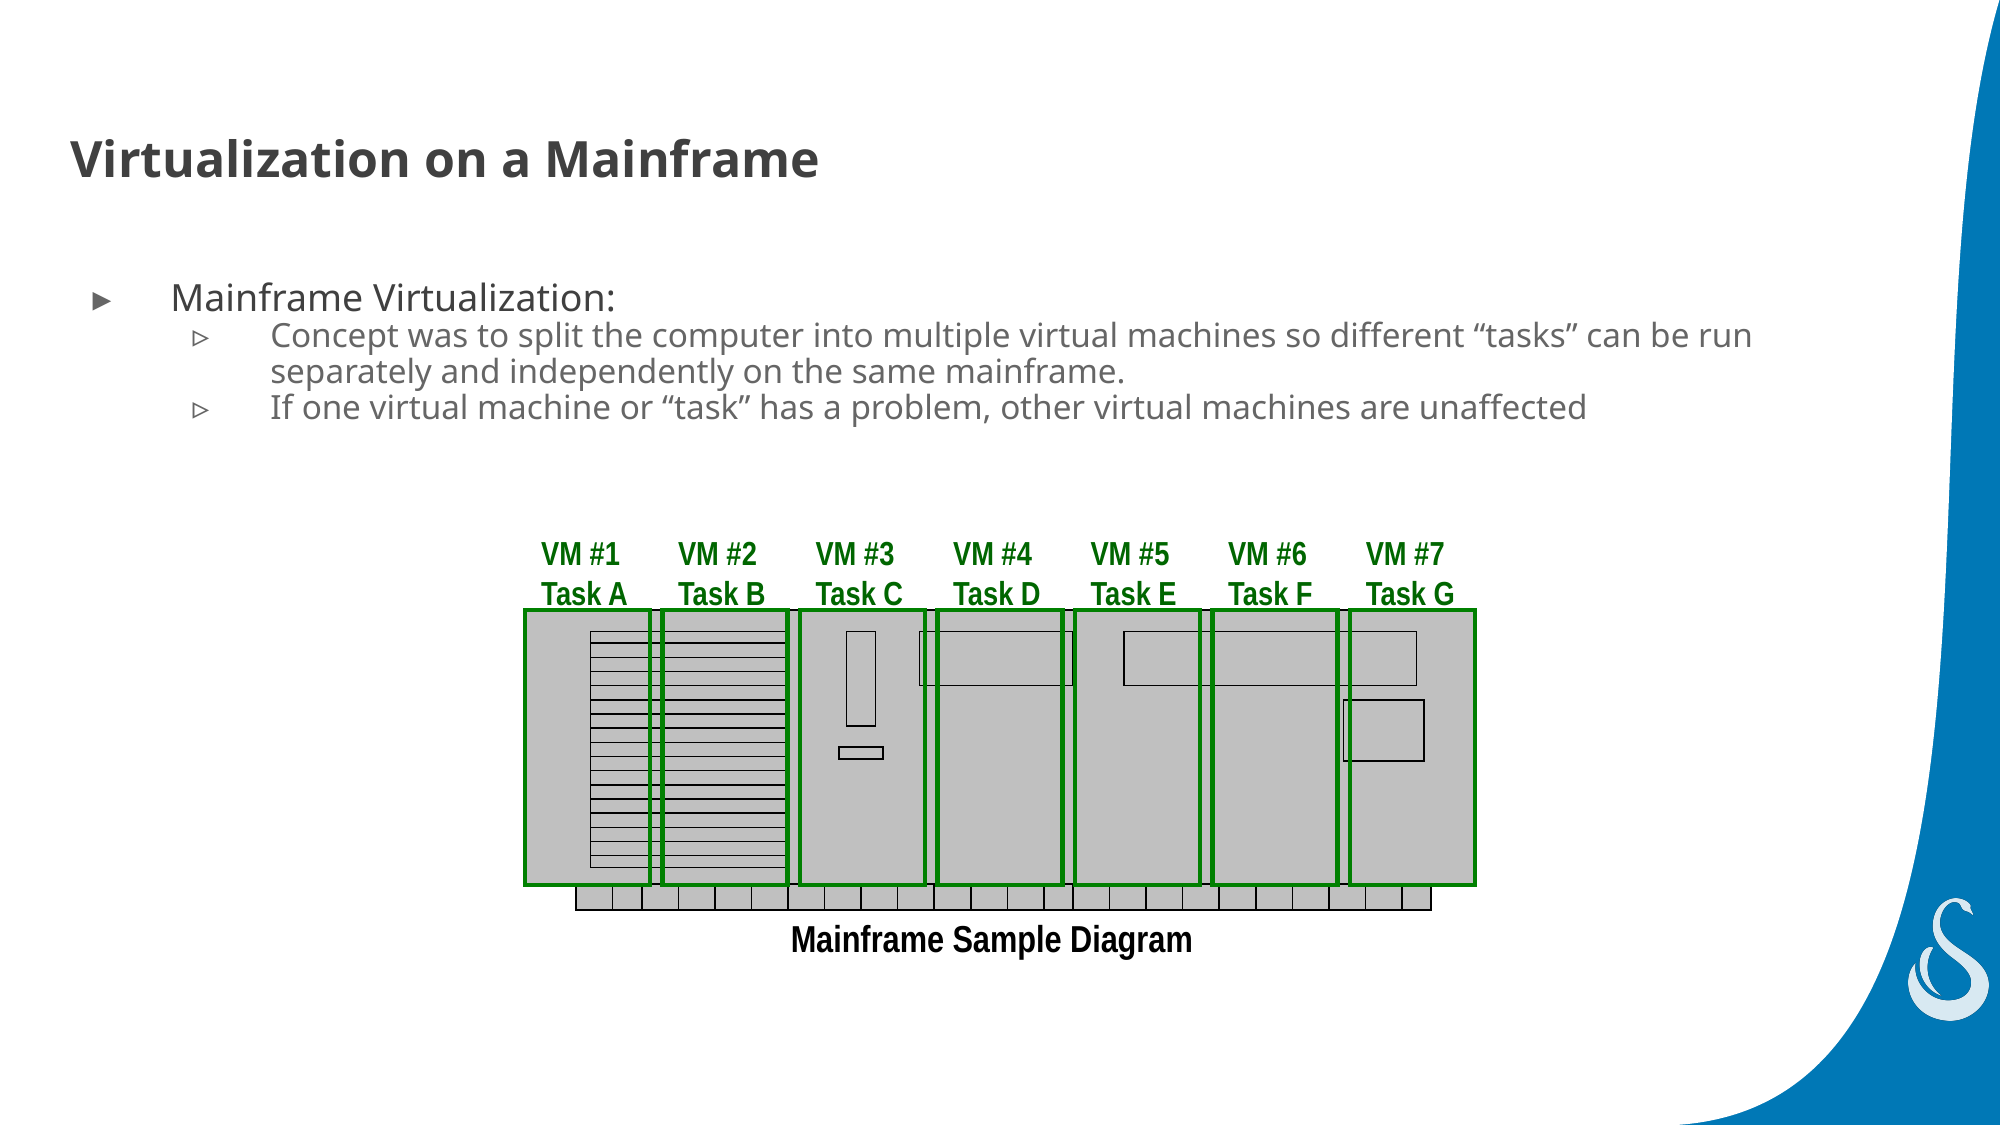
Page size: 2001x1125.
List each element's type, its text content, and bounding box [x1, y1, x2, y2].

text_box [1074, 610, 1200, 886]
text_box VM #1 Task A [526, 524, 643, 620]
text_box [525, 610, 650, 886]
text_box VM #5 Task E [1075, 524, 1192, 620]
text_box [800, 610, 925, 886]
picture [1909, 899, 1988, 1020]
list Mainframe Virtualization: Concept was to split the computer into multiple virtual machines so different “tasks” can be run separately and independently on the same mainframe. If one virtual machine or “task” has a problem, other virtual machines are unaffected [55, 263, 1843, 1039]
text_box Mainframe Sample Diagram [776, 907, 1208, 968]
text_box VM #6 Task F [1213, 524, 1328, 620]
text_box [662, 610, 788, 886]
text_box VM #7 Task G [1351, 524, 1471, 620]
text_box [1350, 610, 1475, 886]
text_box VM #4 Task D [938, 524, 1056, 620]
text_box [937, 610, 1063, 886]
text_box VM #2 Task B [663, 524, 781, 620]
text_box [576, 610, 1432, 911]
text_box VM #3 Task C [800, 524, 919, 620]
text_box [1212, 610, 1338, 886]
picture [1920, 948, 1935, 991]
title Virtualization on a Mainframe [55, 96, 1843, 203]
